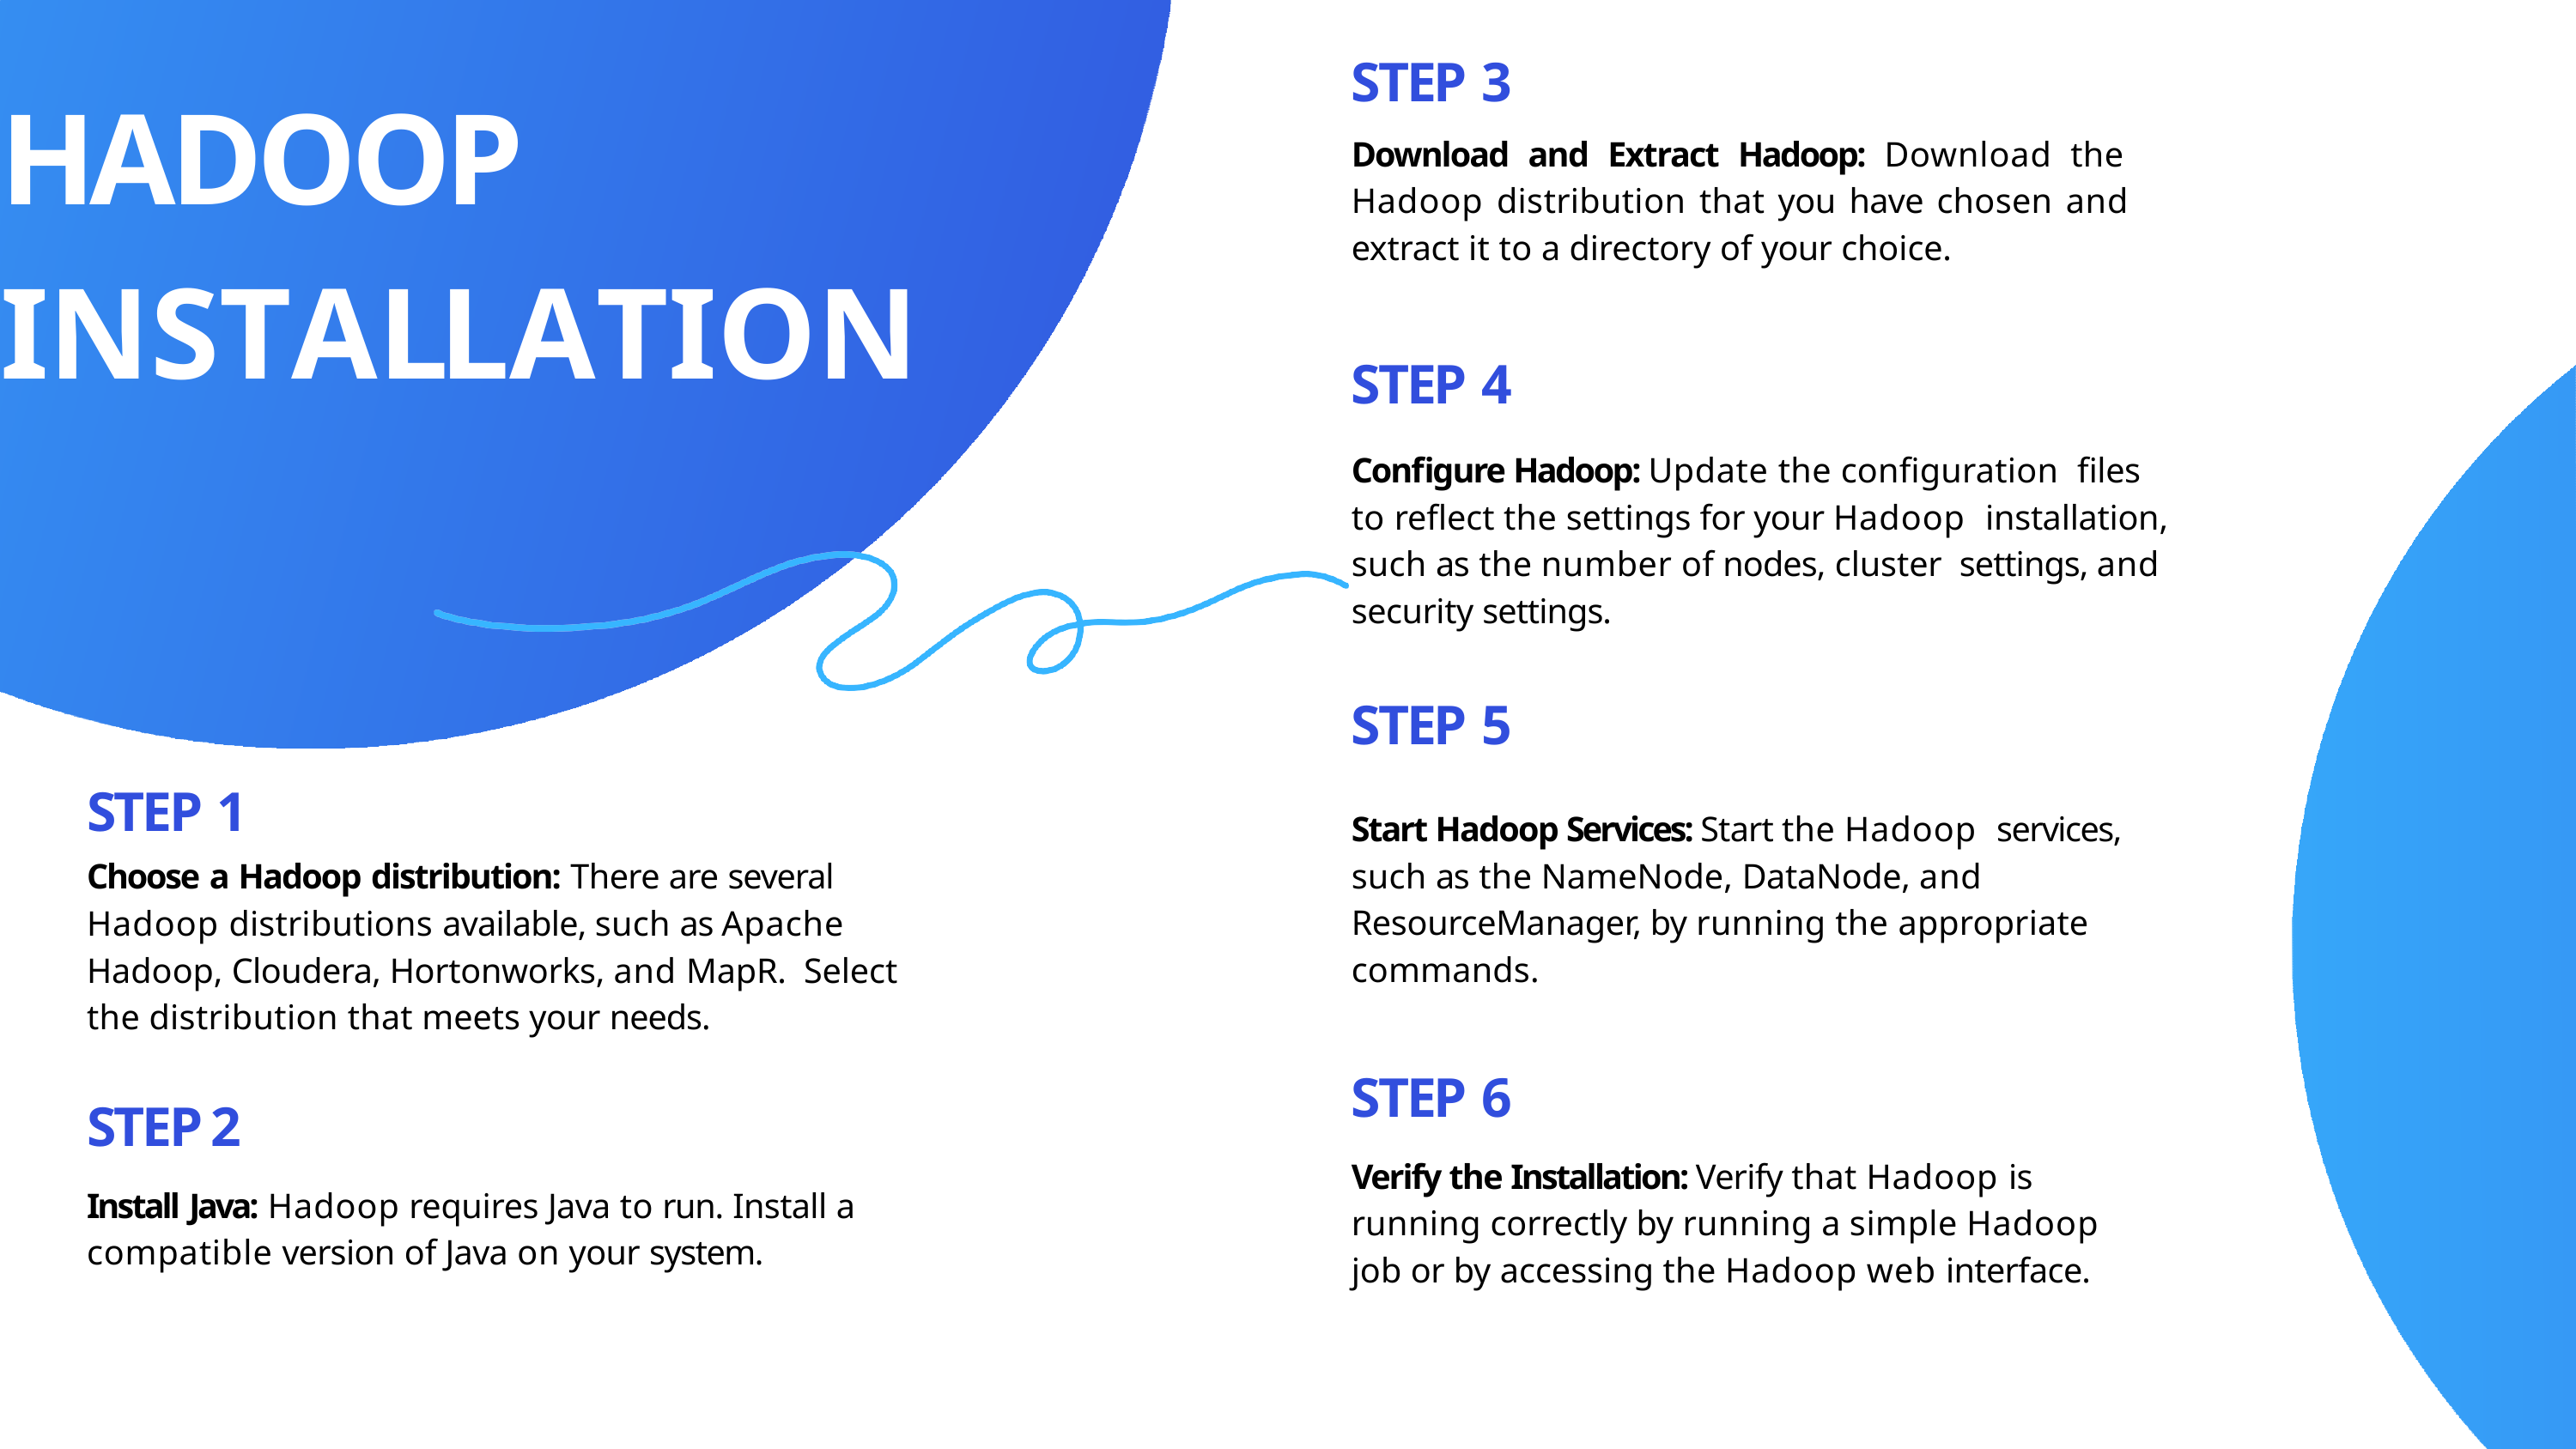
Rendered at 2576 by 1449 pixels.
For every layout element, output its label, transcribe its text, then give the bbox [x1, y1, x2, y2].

text_box HADOOP INSTALLATION [0, 53, 946, 404]
text_box STEP 1 Choose a Hadoop distribution: There are several Hadoop distributions available, such as Apache Hadoop, Cloudera, Hortonworks, and MapR. Select the distribution that meets your needs. STEP 2 Install Java: Hadoop requires Java to run. Install a compatible version of Java on your system. [84, 755, 924, 1272]
list STEP 4 Configure Hadoop: Update the configuration files to reflect the settings for your Hadoop installation, such as the number of nodes, cluster settings, and security settings. STEP 5 Start Hadoop Services: Start the Hadoop services, such as the NameNode, DataNode, and ResourceManager, by running the appropriate commands. STEP 6 Verify the Installation: Verify that Hadoop is running correctly by running a simple Hadoop job or by accessing the Hadoop web interface. [1349, 348, 2178, 1290]
text_box [2292, 365, 2576, 1449]
title STEP 3 Download and Extract Hadoop: Download the Hadoop distribution that you have chosen and extract it to a directory of your choice. [1349, 14, 2143, 291]
text_box [434, 551, 1349, 691]
text_box [0, 0, 1171, 749]
